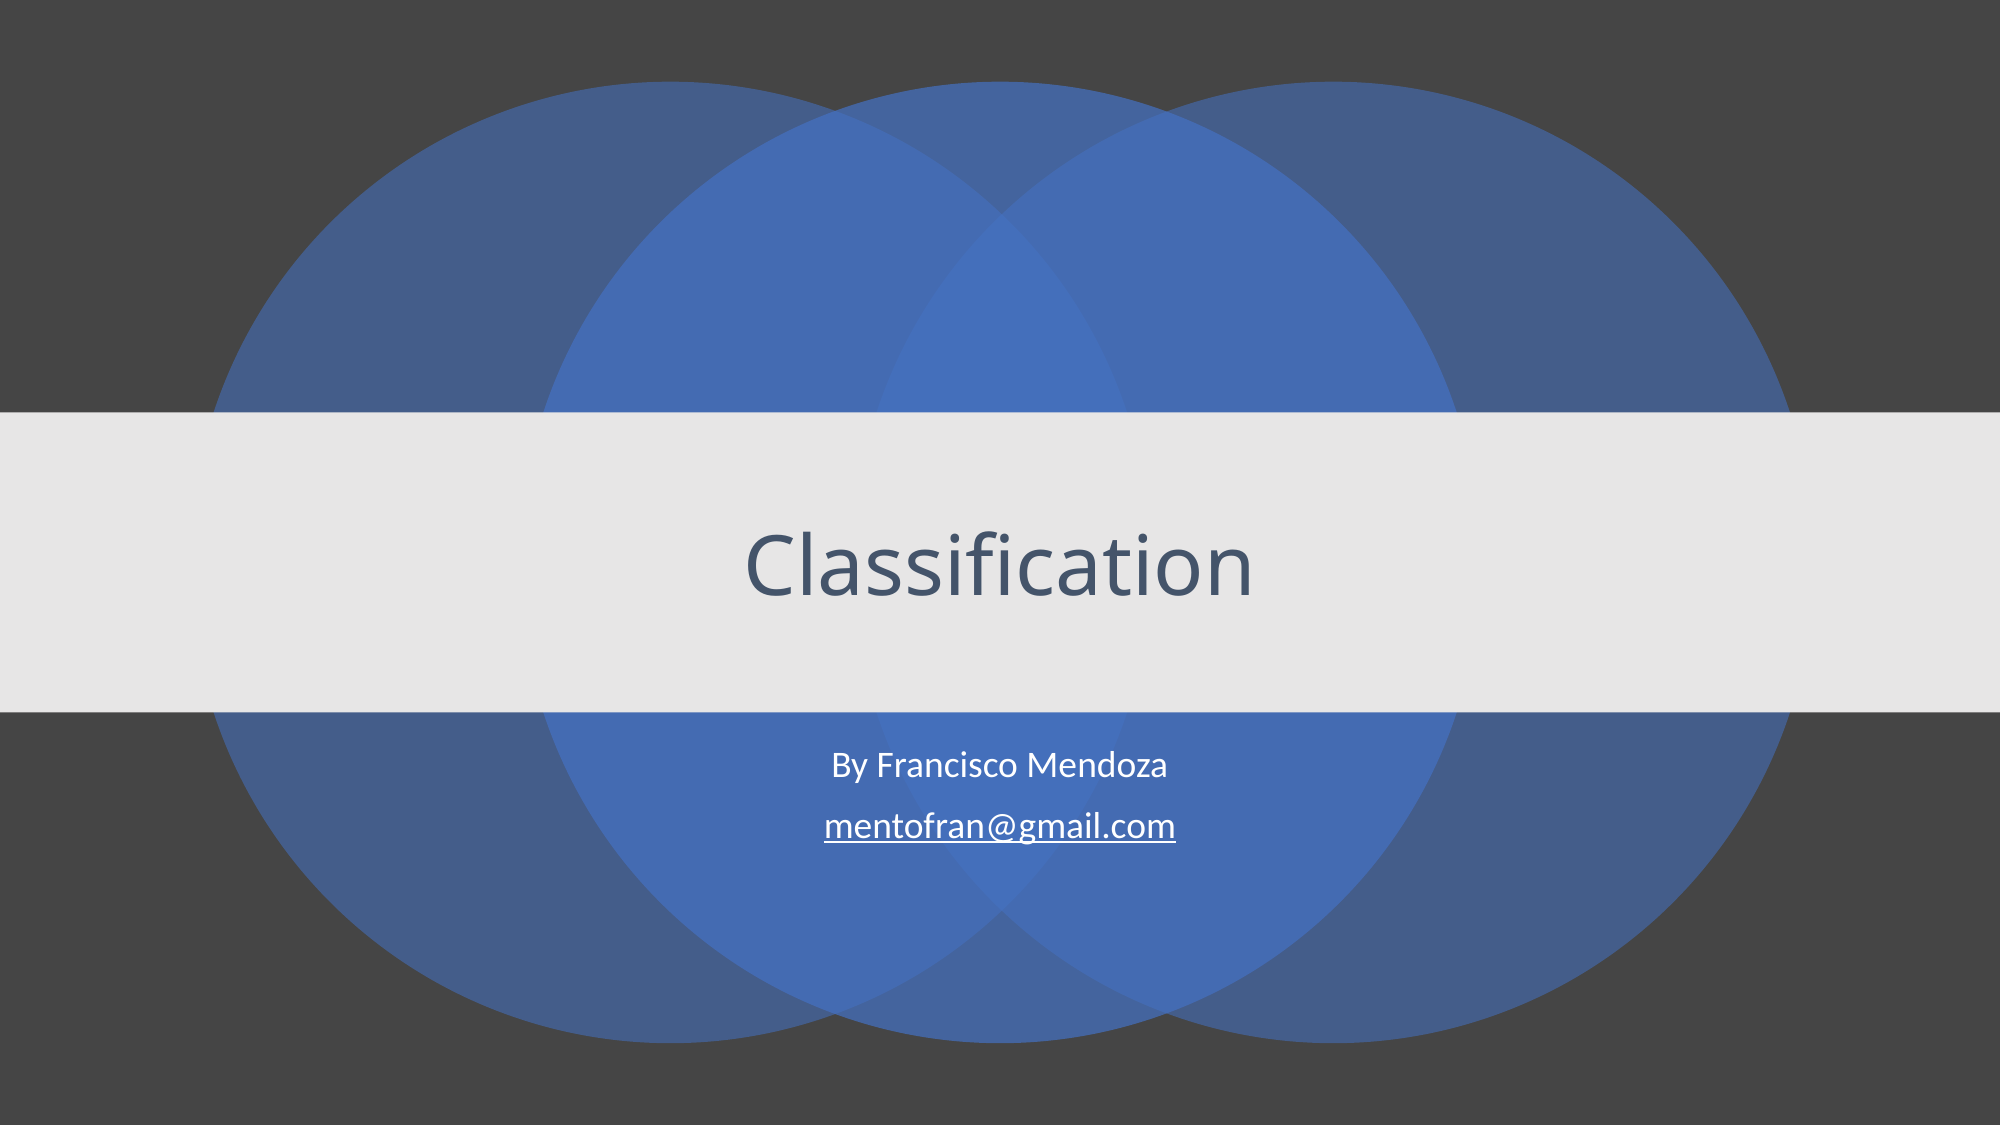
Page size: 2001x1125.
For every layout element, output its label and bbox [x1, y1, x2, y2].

text_box [1814, 411, 2000, 713]
text_box [0, 411, 189, 713]
text_box [189, 81, 1814, 1044]
